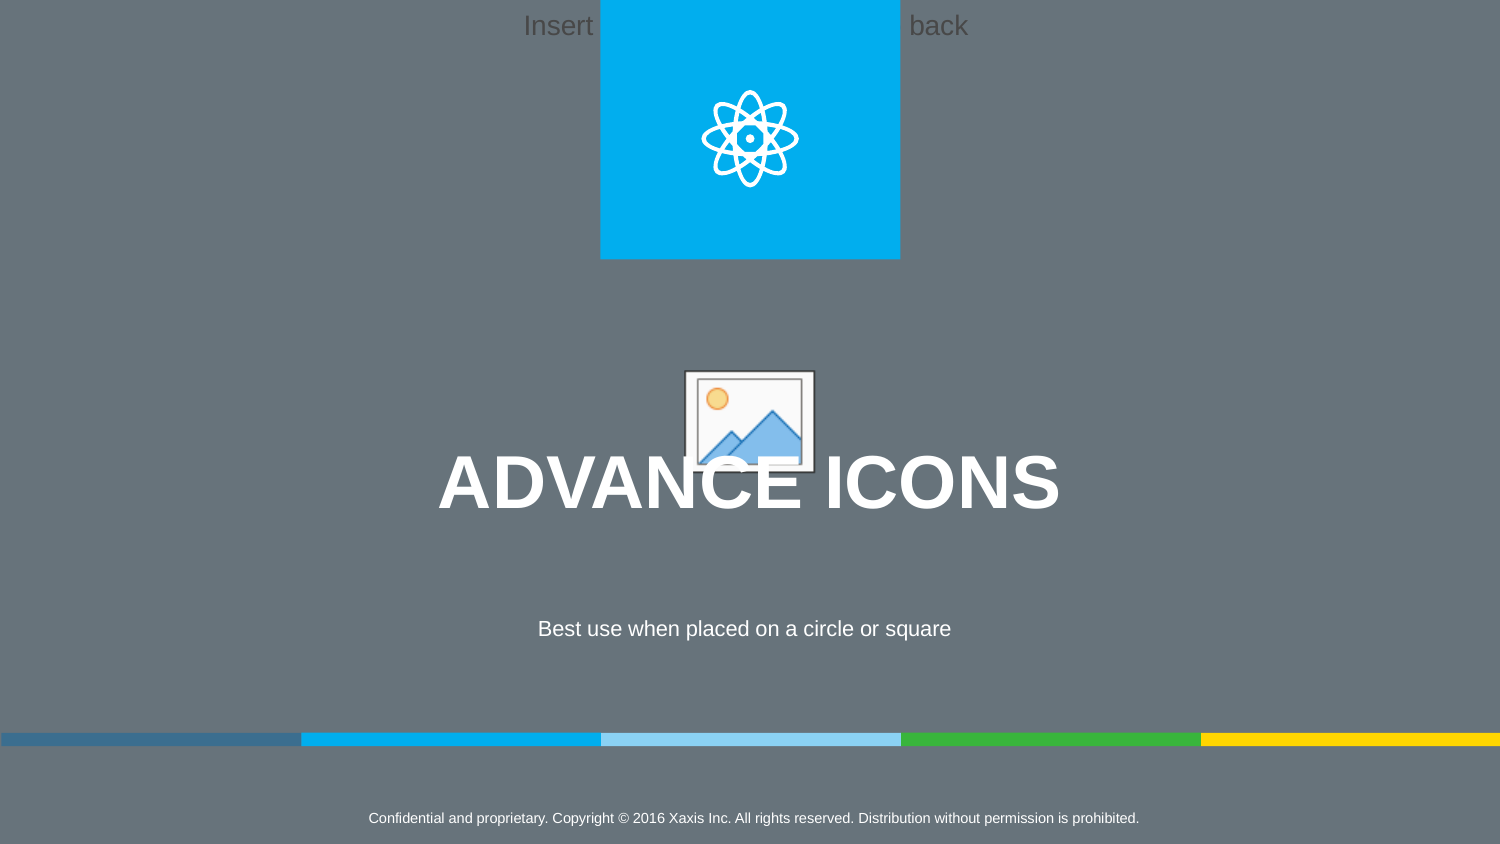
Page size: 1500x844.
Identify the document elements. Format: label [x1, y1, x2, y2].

picture [702, 91, 798, 187]
text_box [1, 732, 1500, 747]
picture [0, 0, 1500, 844]
